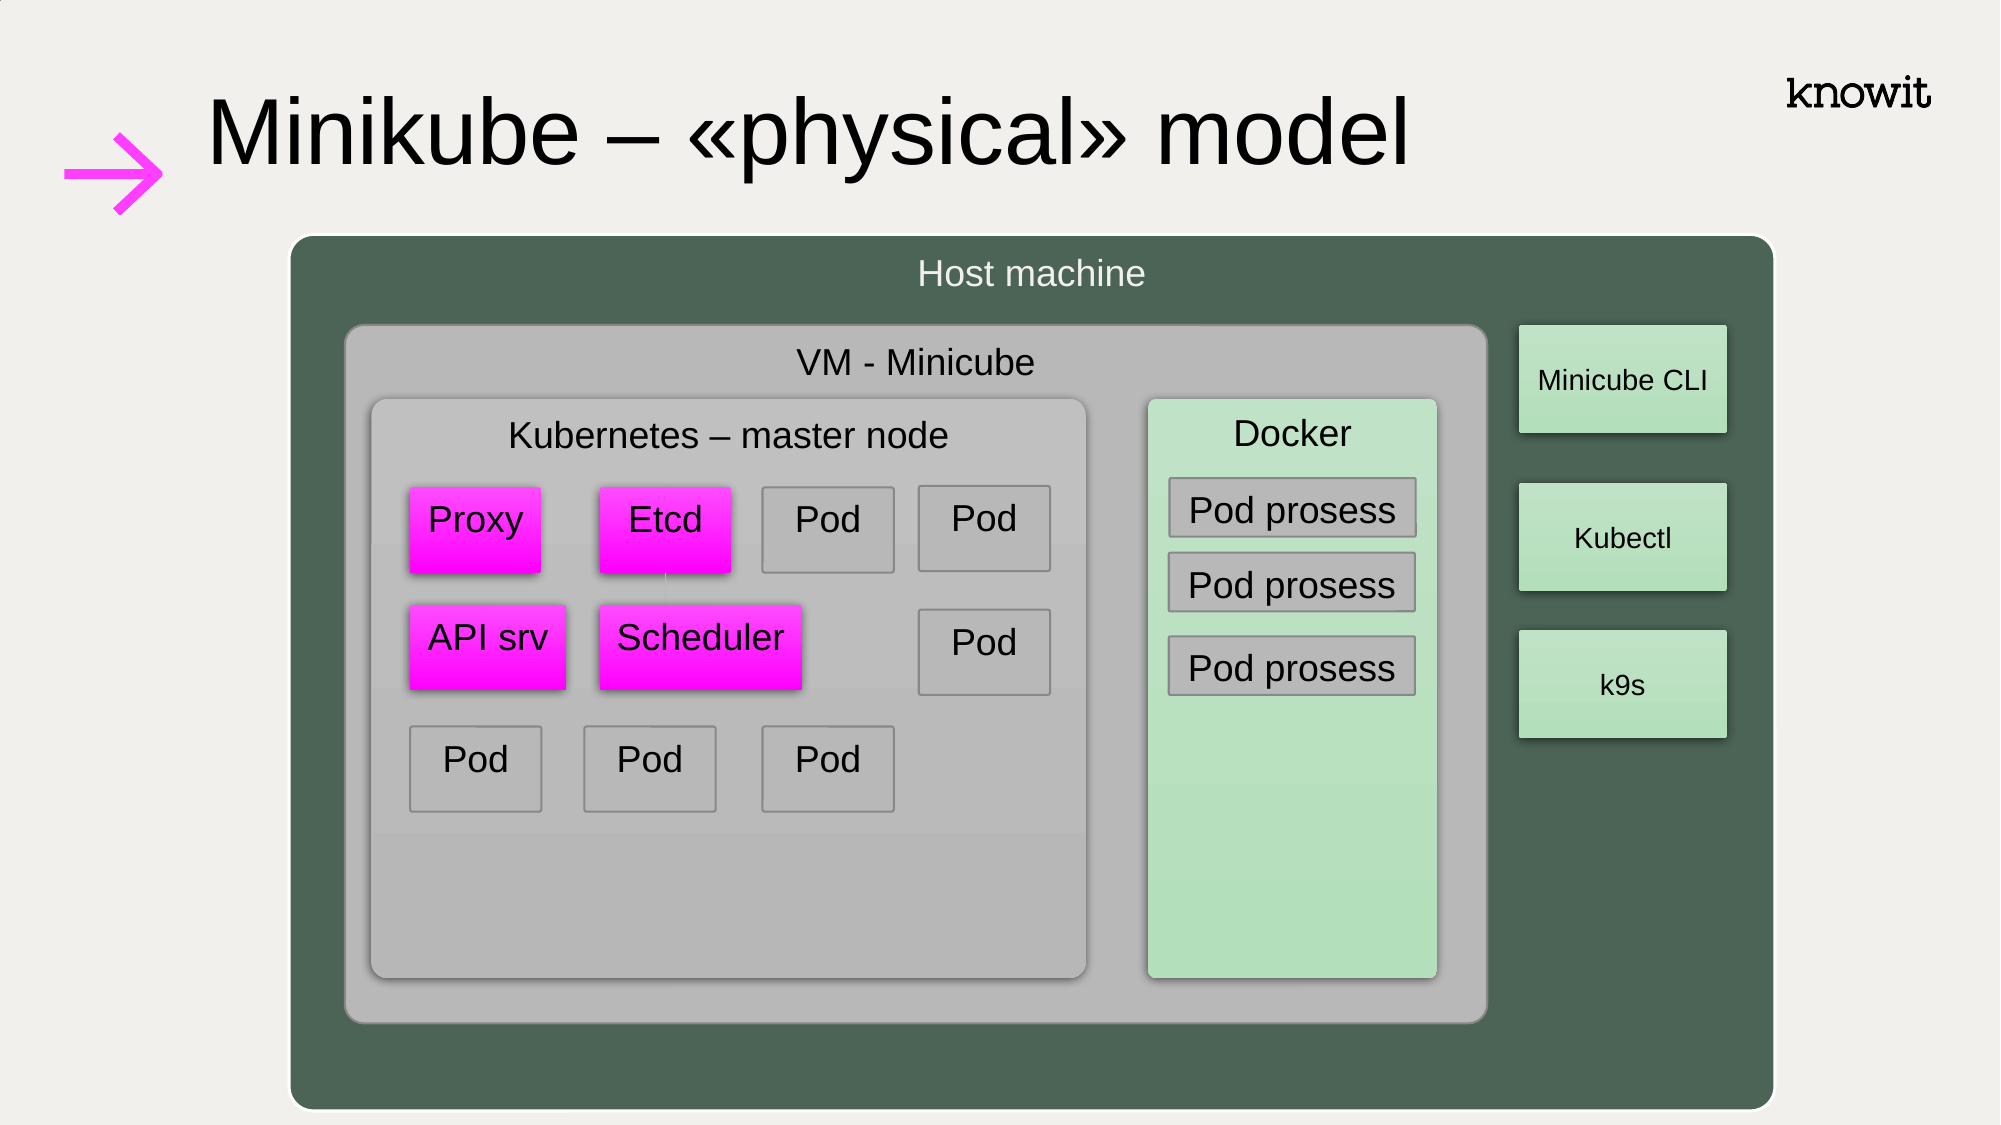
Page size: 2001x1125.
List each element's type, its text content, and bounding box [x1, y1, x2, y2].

text_box Pod prosess [1168, 477, 1417, 538]
text_box Scheduler [599, 604, 802, 691]
text_box Minicube CLI [1518, 324, 1728, 433]
text_box Host machine [287, 235, 1777, 1113]
text_box API srv [410, 604, 567, 691]
text_box Pod prosess [1167, 551, 1416, 613]
text_box Pod [917, 608, 1052, 696]
text_box VM - Minicube [343, 323, 1489, 1025]
text_box Pod [761, 486, 895, 574]
text_box Pod [761, 725, 895, 813]
text_box Etcd [599, 487, 732, 573]
text_box Pod prosess [1167, 635, 1416, 696]
text_box Kubernetes – master node [371, 398, 1086, 979]
text_box Pod [409, 725, 543, 813]
picture [1787, 75, 1931, 108]
text_box k9s [1518, 630, 1728, 738]
title Minikube – «physical» model [206, 70, 1763, 243]
text_box Pod [917, 484, 1052, 573]
text_box Kubectl [1518, 482, 1728, 591]
text_box Pod [583, 725, 717, 813]
text_box Proxy [410, 487, 542, 573]
text_box Docker [1148, 398, 1438, 979]
